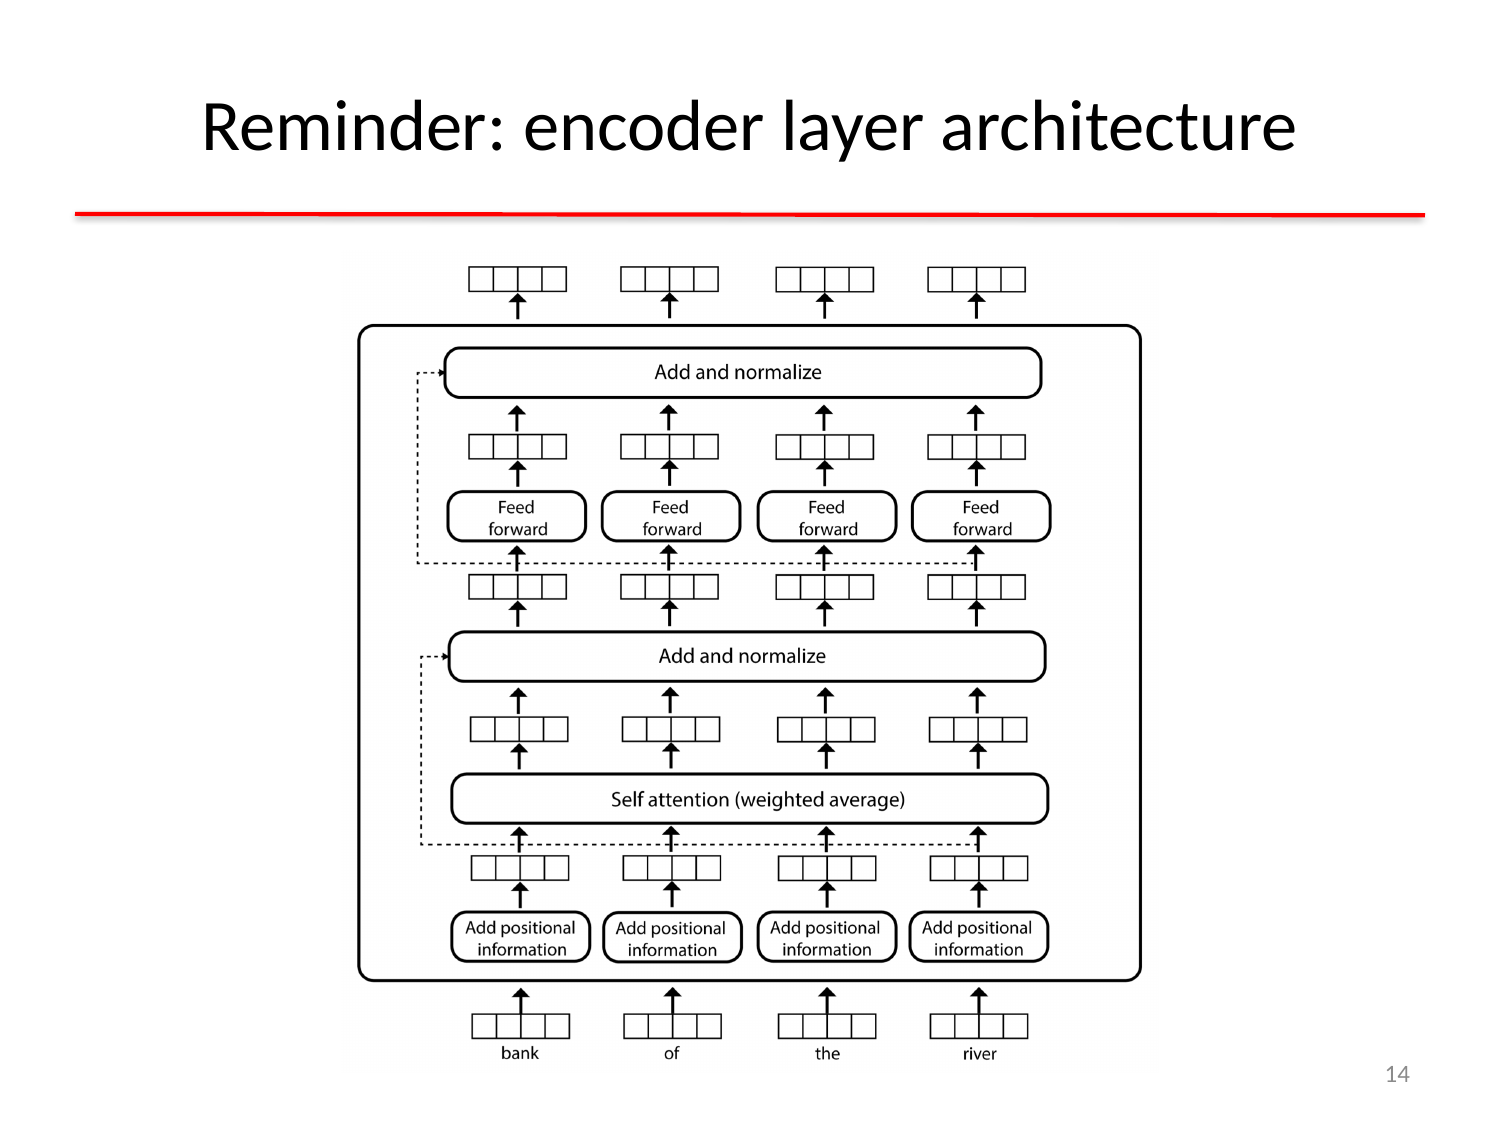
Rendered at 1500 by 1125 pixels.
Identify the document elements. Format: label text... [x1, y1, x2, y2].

title Reminder: encoder layer architecture [75, 45, 1425, 198]
picture [340, 250, 1160, 1073]
slide_number 14 [1074, 1042, 1425, 1103]
